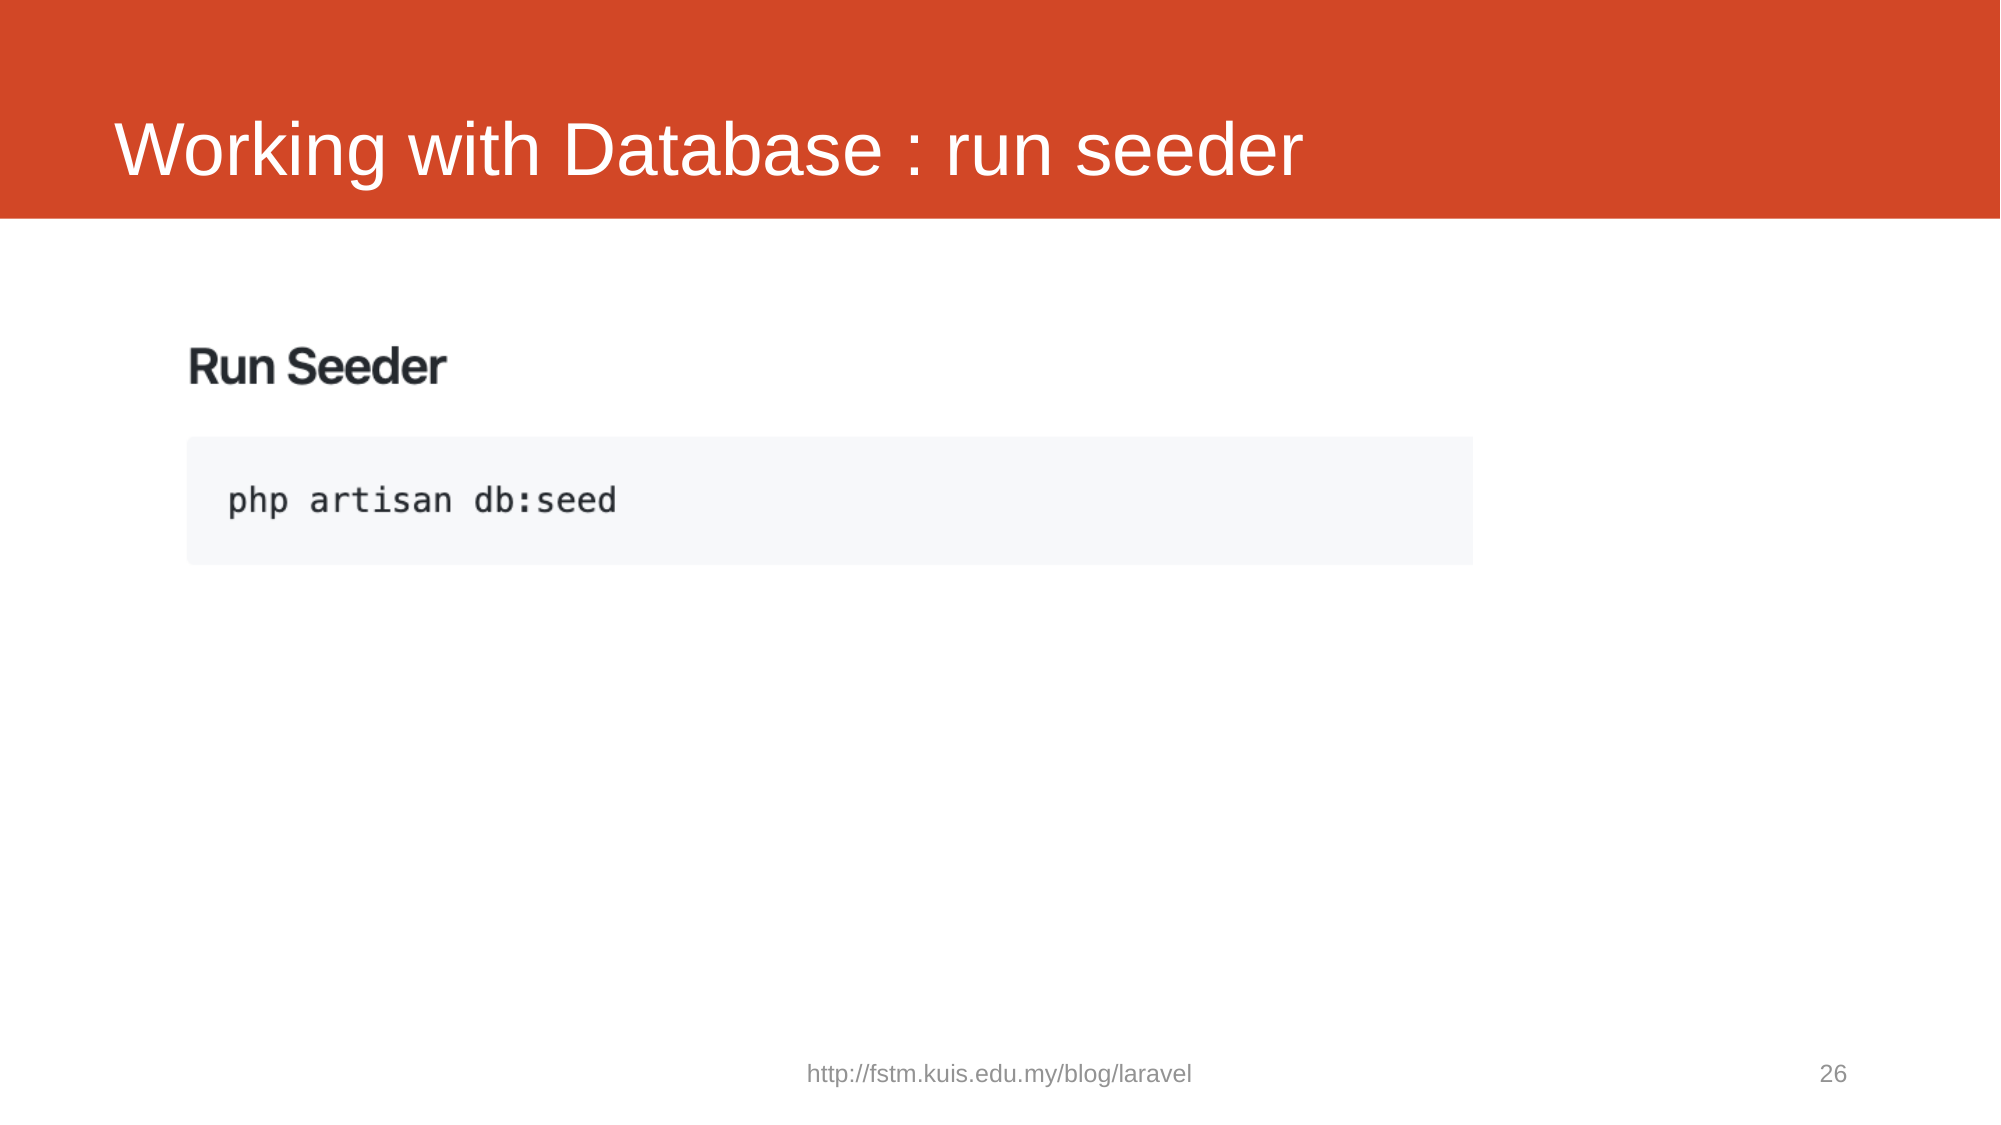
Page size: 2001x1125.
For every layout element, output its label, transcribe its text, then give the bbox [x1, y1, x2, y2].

footer http://fstm.kuis.edu.my/blog/laravel [762, 1042, 1238, 1103]
picture [123, 299, 1473, 610]
slide_number 26 [1325, 1042, 1863, 1103]
title Working with Database : run seeder [99, 0, 1863, 199]
